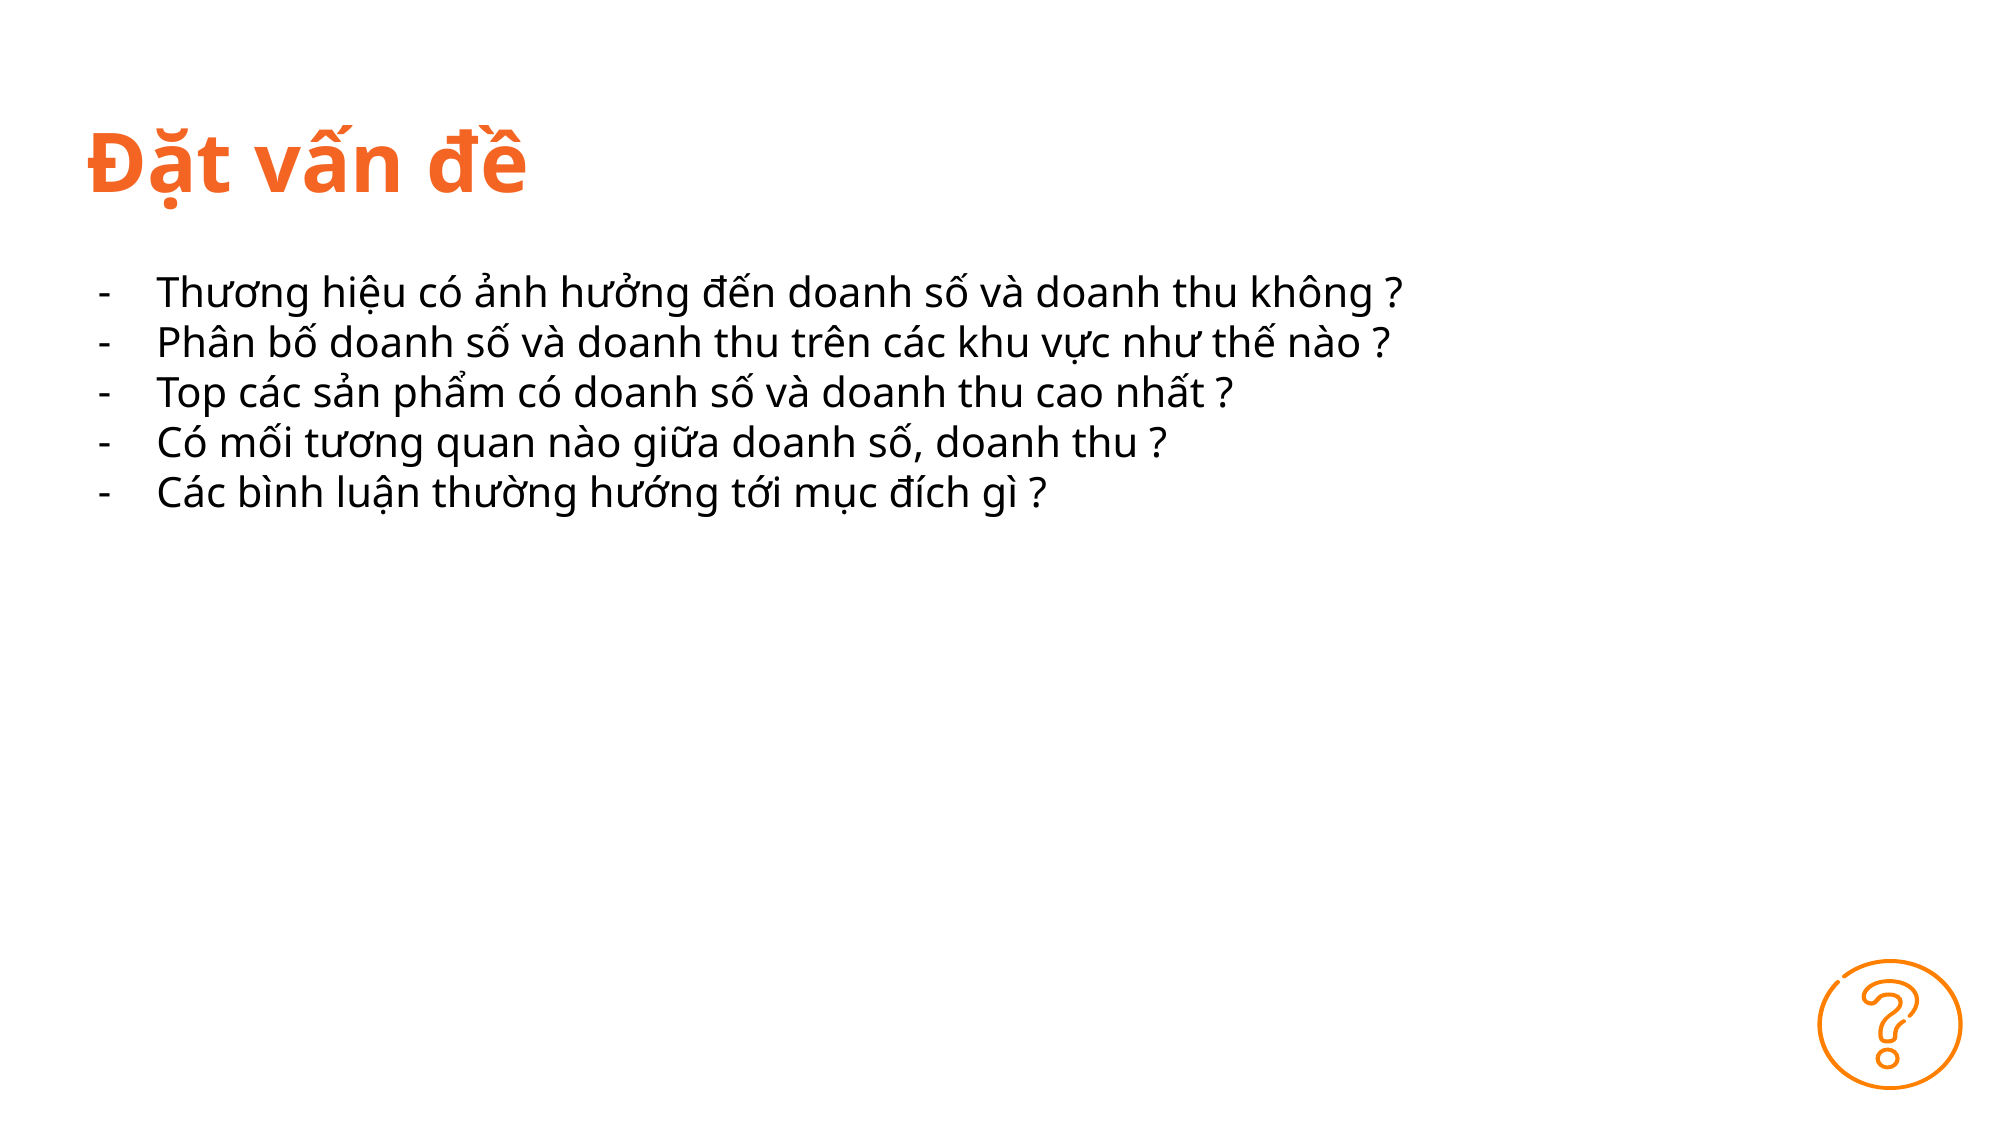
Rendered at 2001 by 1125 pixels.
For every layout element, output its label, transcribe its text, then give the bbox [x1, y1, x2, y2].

text_box Thương hiệu có ảnh hưởng đến doanh số và doanh thu không ? Phân bố doanh số và doanh thu trên các khu vực như thế nào ? Top các sản phẩm có doanh số và doanh thu cao nhất ? Có mối tương quan nào giữa doanh số, doanh thu ? Các bình luận thường hướng tới mục đích gì ? [66, 250, 1818, 531]
title Đặt vấn đề [66, 90, 1930, 230]
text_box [1817, 958, 1964, 1091]
